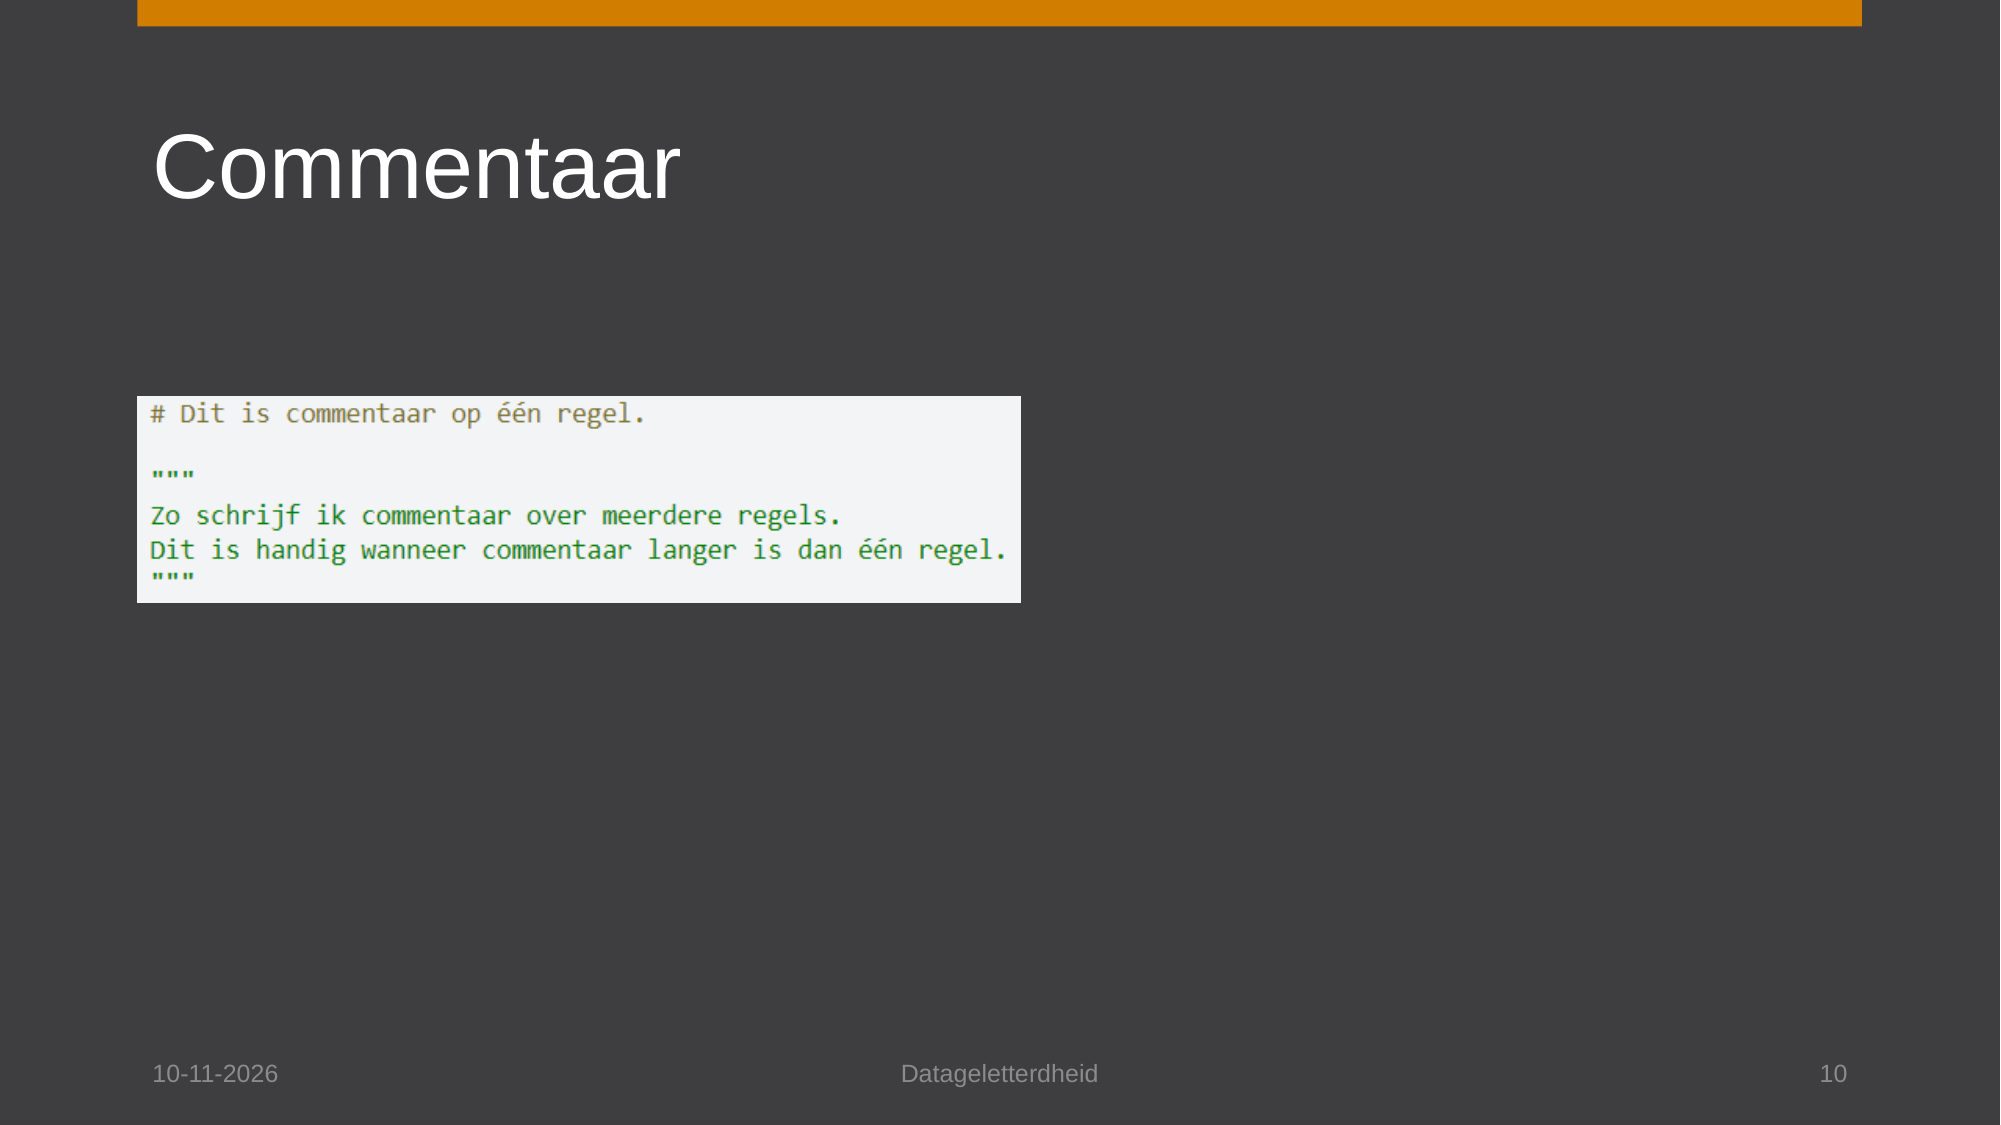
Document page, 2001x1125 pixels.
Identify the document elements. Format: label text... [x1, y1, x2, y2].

picture [137, 396, 1021, 603]
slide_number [137, 1042, 588, 1103]
title Commentaar [137, 59, 1863, 278]
footer Datageletterdheid [662, 1042, 1338, 1103]
slide_number 10 [1412, 1042, 1863, 1103]
